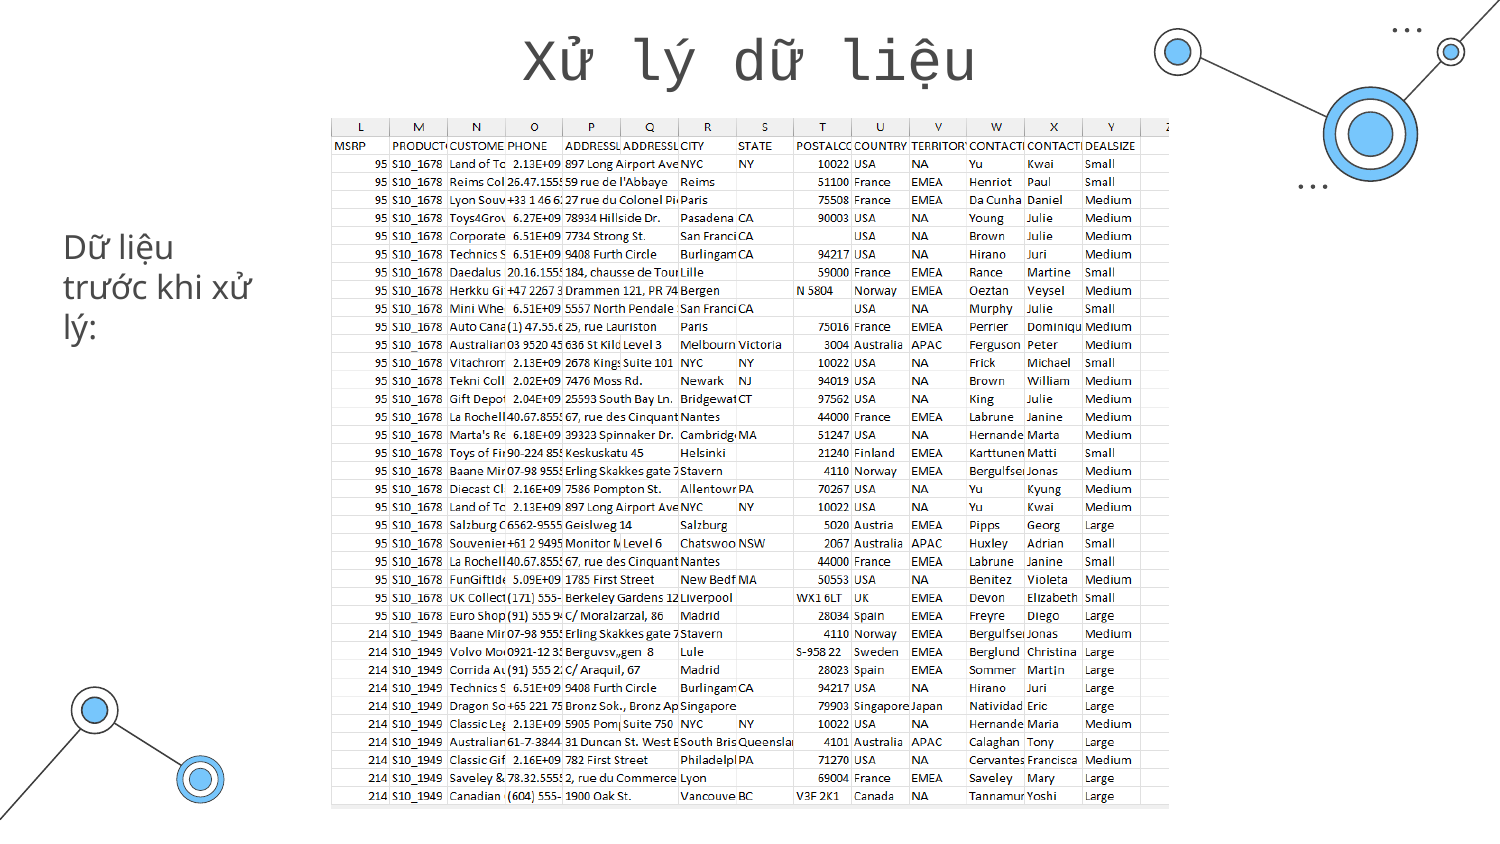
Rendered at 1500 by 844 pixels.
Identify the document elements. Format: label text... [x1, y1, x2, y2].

picture [330, 118, 1170, 809]
title Xử lý dữ liệu [118, 6, 1382, 101]
text_box Dữ liệu trước khi xử lý: [47, 211, 278, 336]
